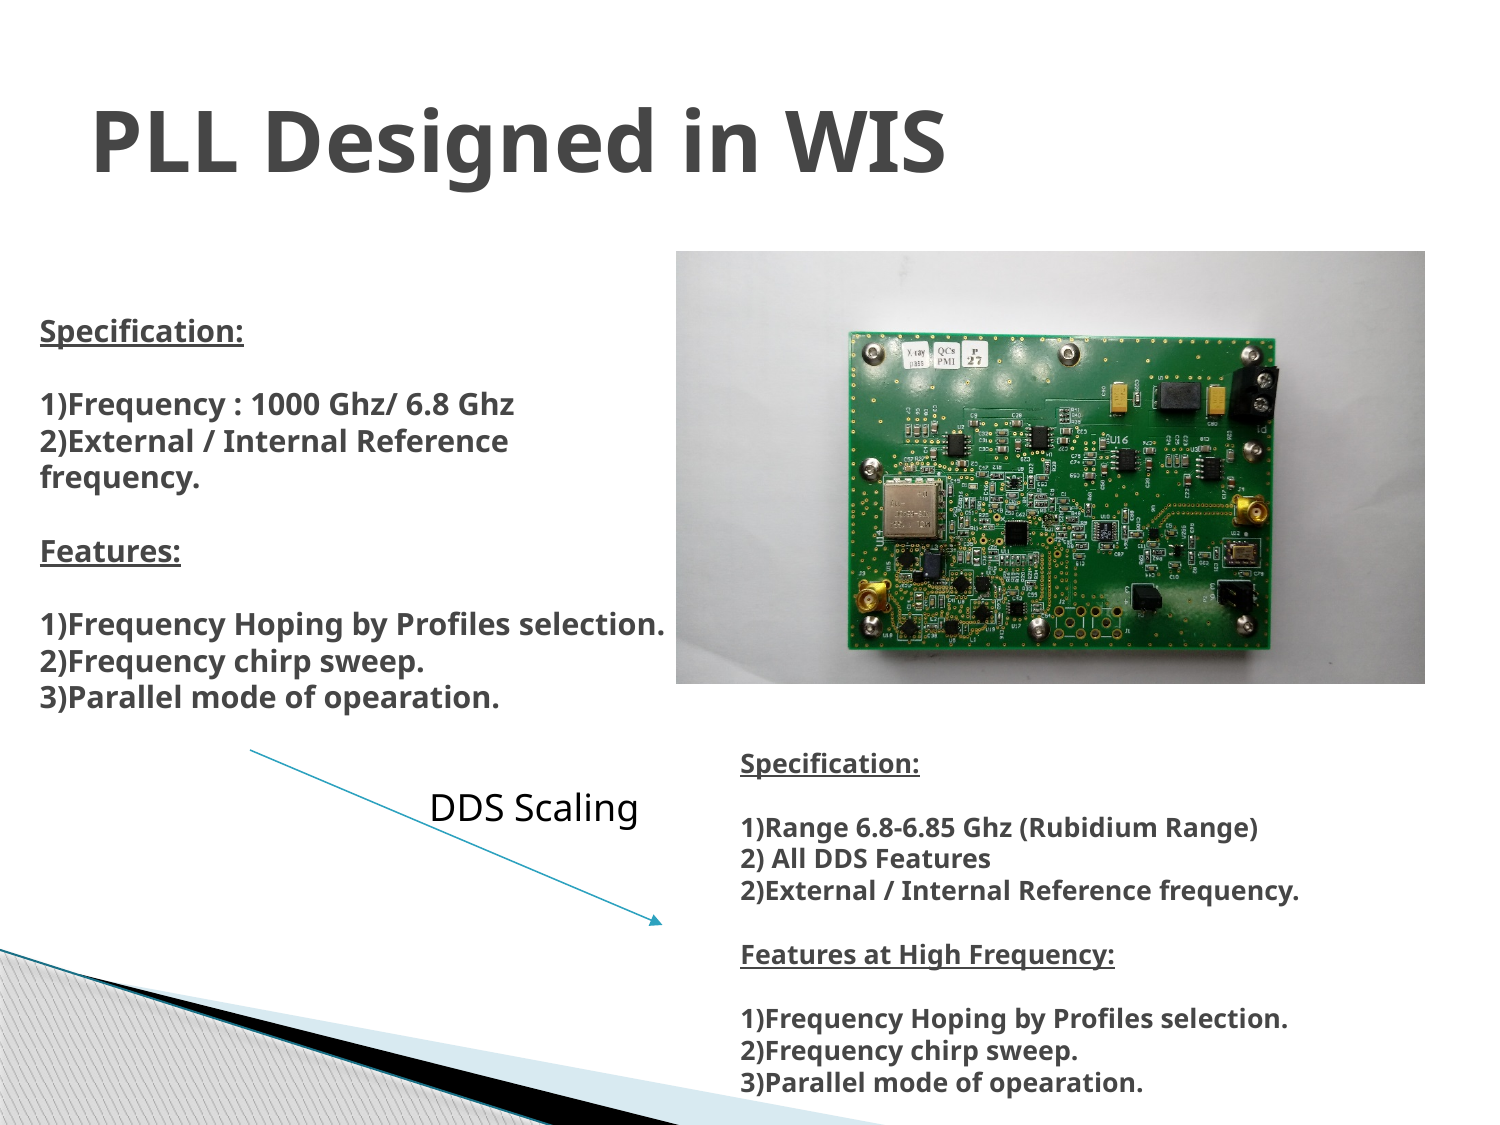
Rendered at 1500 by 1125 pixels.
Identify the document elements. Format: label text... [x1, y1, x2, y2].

title PLL Designed in WIS [75, 45, 1425, 233]
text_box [249, 749, 663, 926]
text_box Specification: 1)Frequency : 1000 Ghz/ 6.8 Ghz 2)External / Internal Reference frequency. Features: 1)Frequency Hoping by Profiles selection. 2)Frequency chirp sweep. 3)Parallel mode of opearation. [24, 224, 688, 763]
text_box Specification: 1)Range 6.8-6.85 Ghz (Rubidium Range) 2) All DDS Features 2)External / Internal Reference frequency. Features at High Frequency: 1)Frequency Hoping by Profiles selection. 2)Frequency chirp sweep. 3)Parallel mode of opearation. [725, 675, 1475, 1117]
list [676, 250, 1426, 685]
